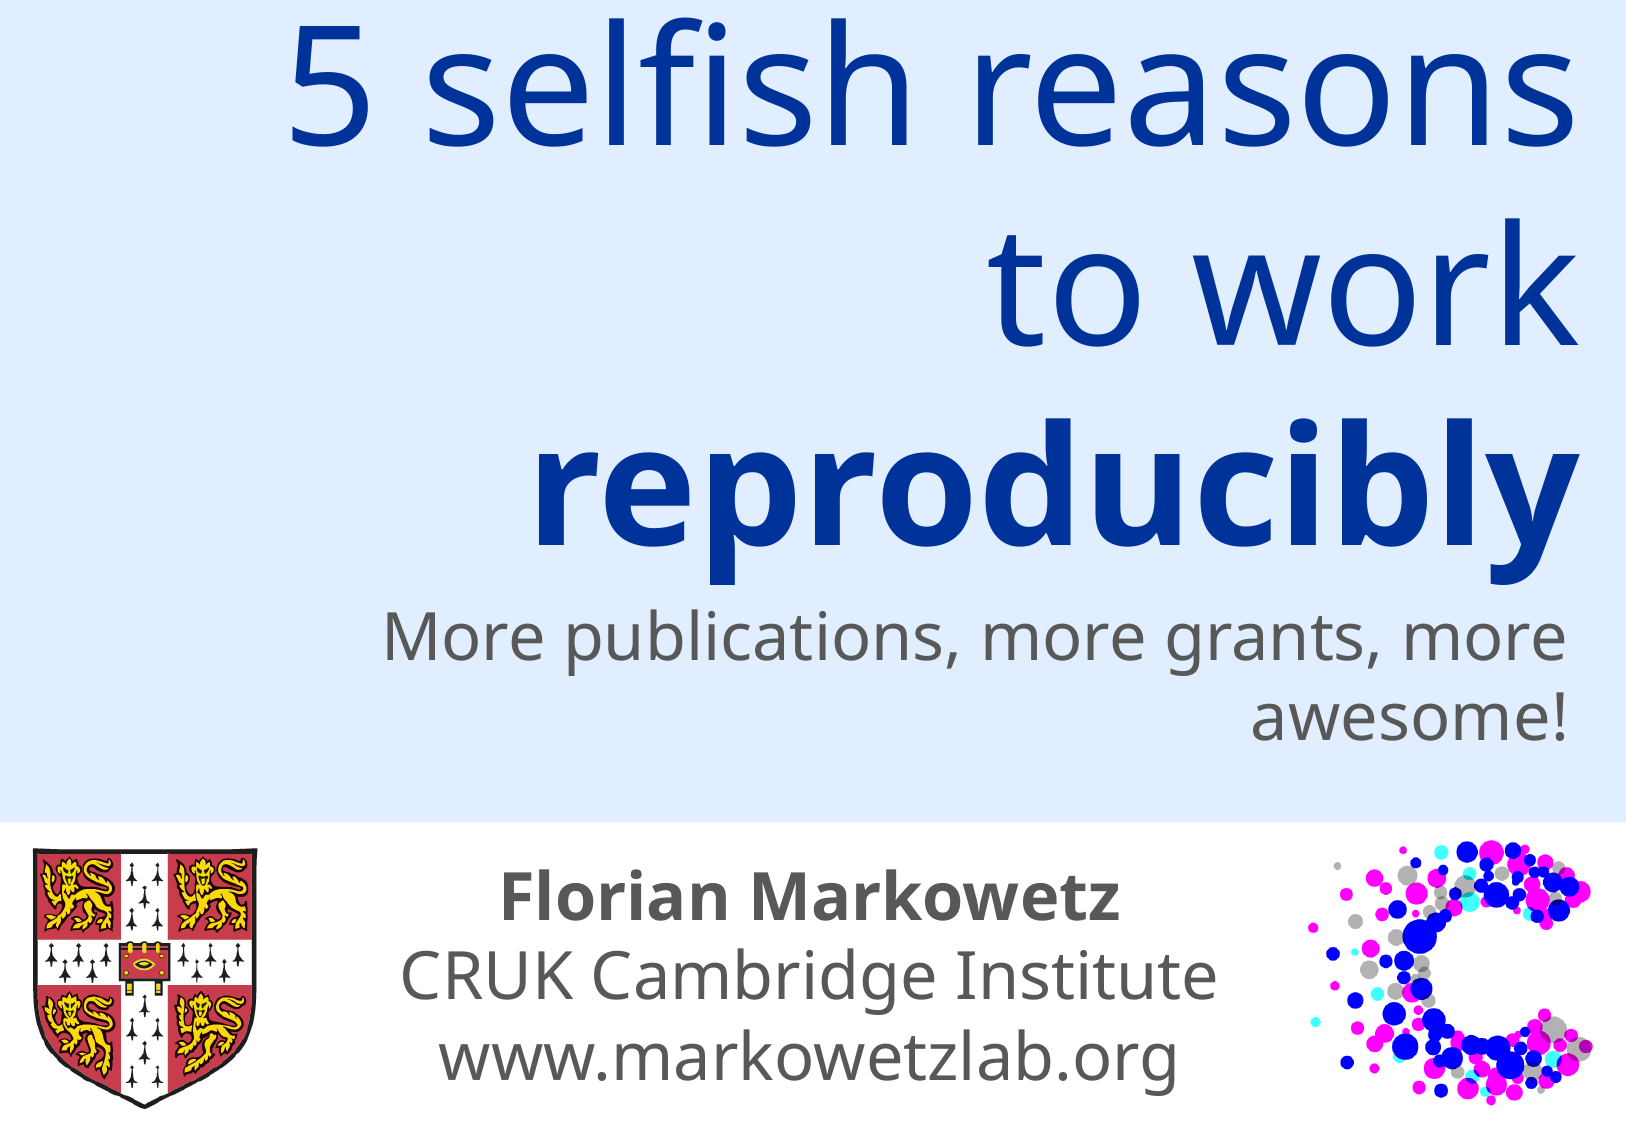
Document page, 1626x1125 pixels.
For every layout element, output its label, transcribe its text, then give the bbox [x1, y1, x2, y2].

title 5 selfish reasons to work reproducibly [32, 30, 1597, 528]
subtitle More publications, more grants, more awesome! [80, 586, 1585, 716]
picture [32, 846, 270, 1109]
picture [1298, 834, 1616, 1114]
